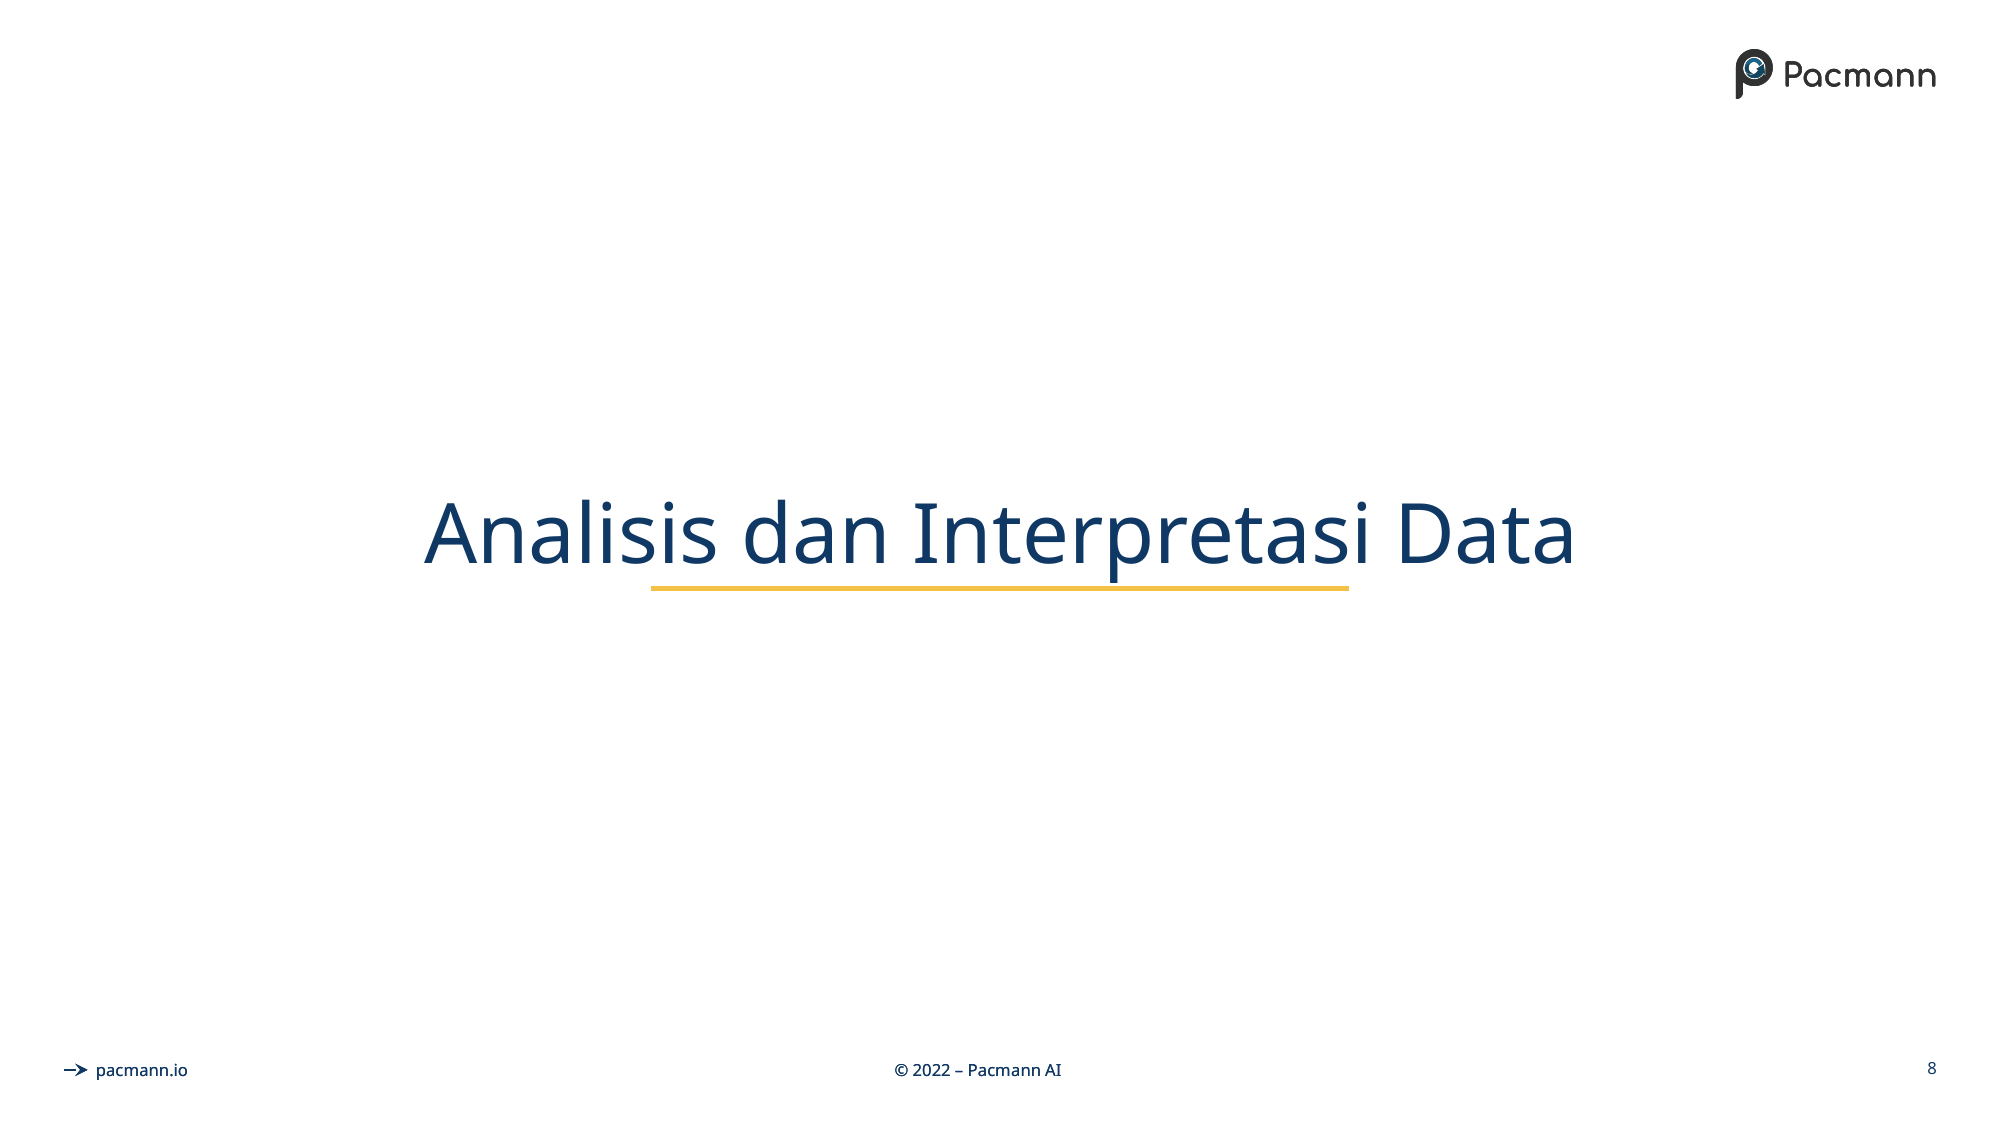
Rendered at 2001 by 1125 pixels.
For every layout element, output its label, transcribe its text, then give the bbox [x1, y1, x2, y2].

picture [1707, 36, 1966, 112]
title Analisis dan Interpretasi Data [51, 441, 1952, 589]
